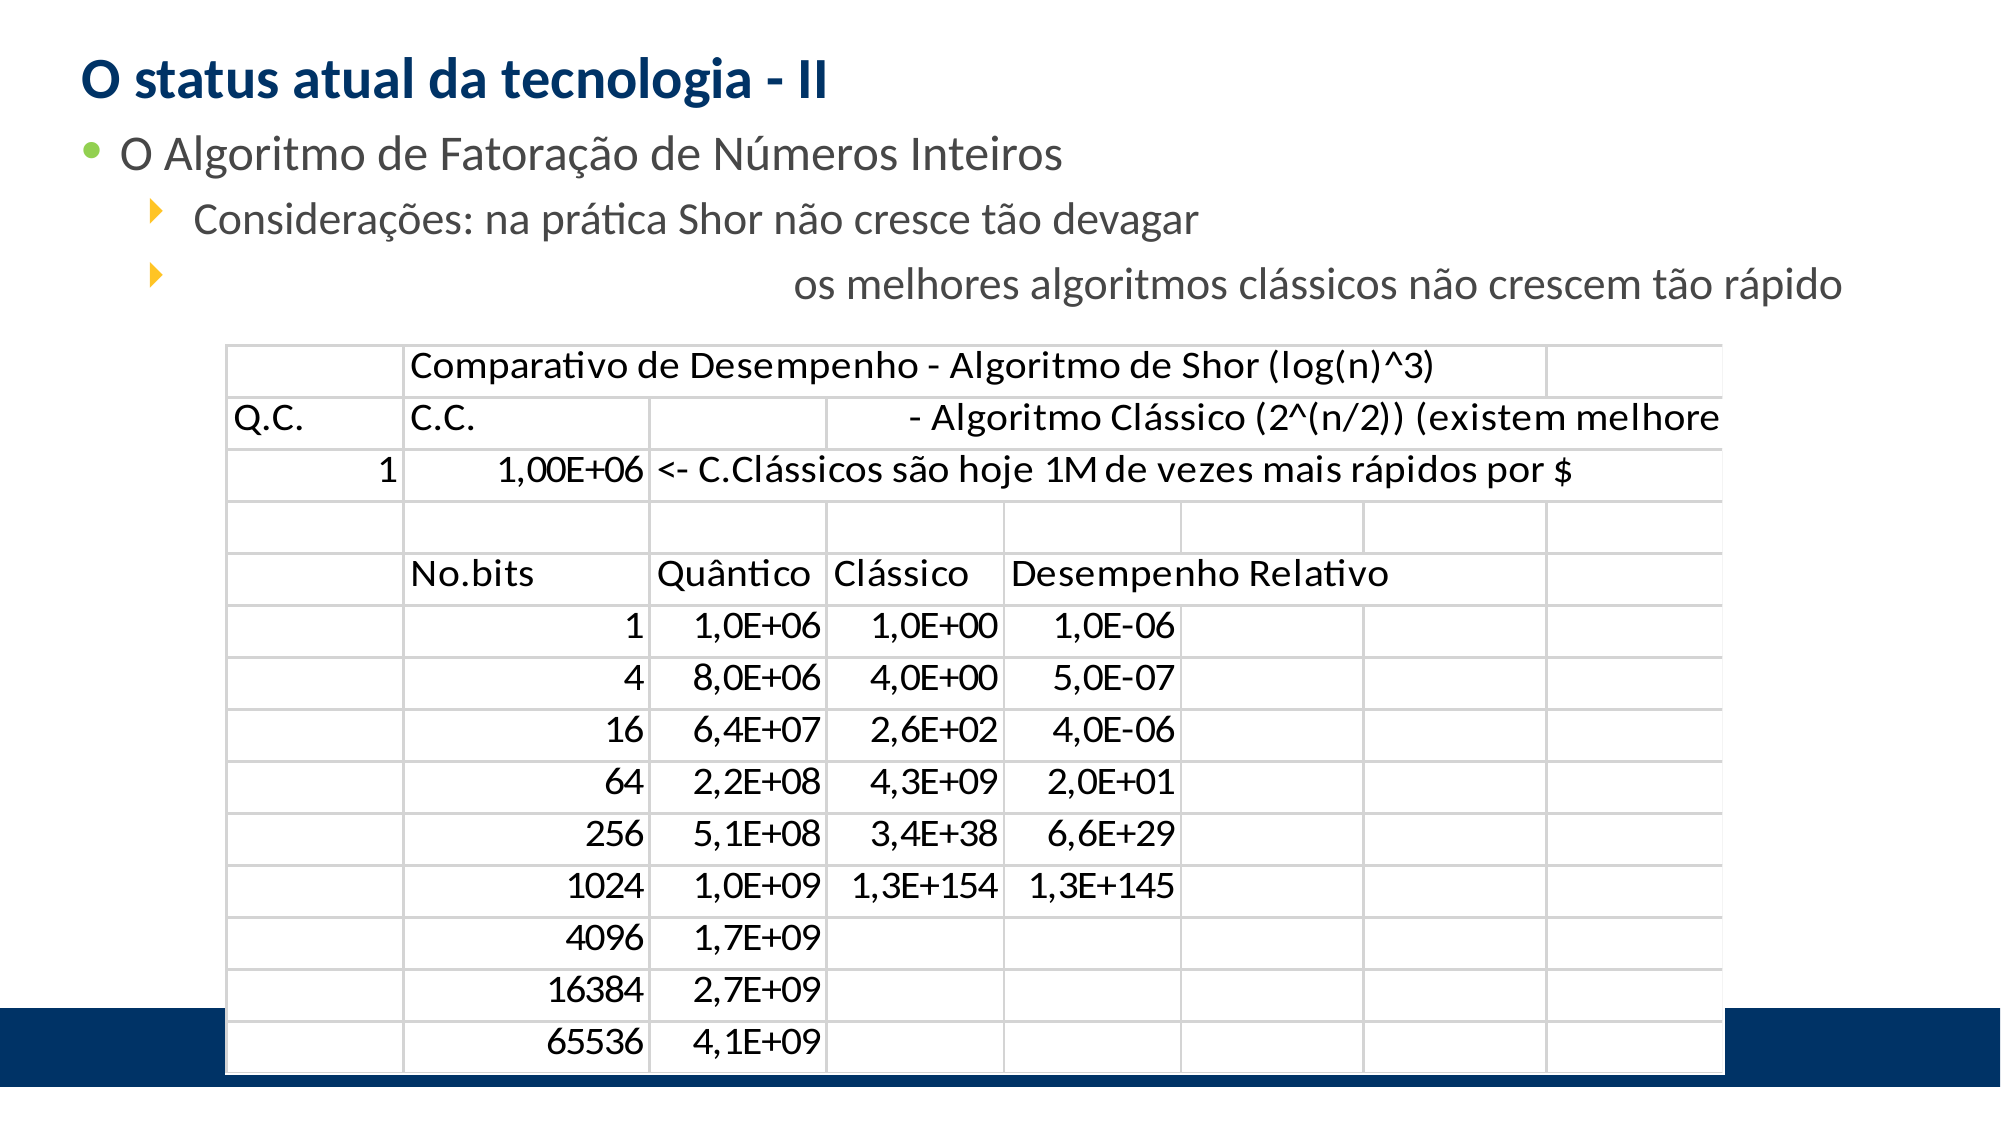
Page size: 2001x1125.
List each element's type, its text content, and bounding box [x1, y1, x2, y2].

title O status atual da tecnologia - II [66, 12, 1917, 112]
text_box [224, 344, 1726, 1076]
list O Algoritmo de Fatoração de Números Inteiros Considerações: na prática Shor não cresce tão devagar os melhores algoritmos clássicos não crescem tão rápido [66, 112, 1917, 963]
